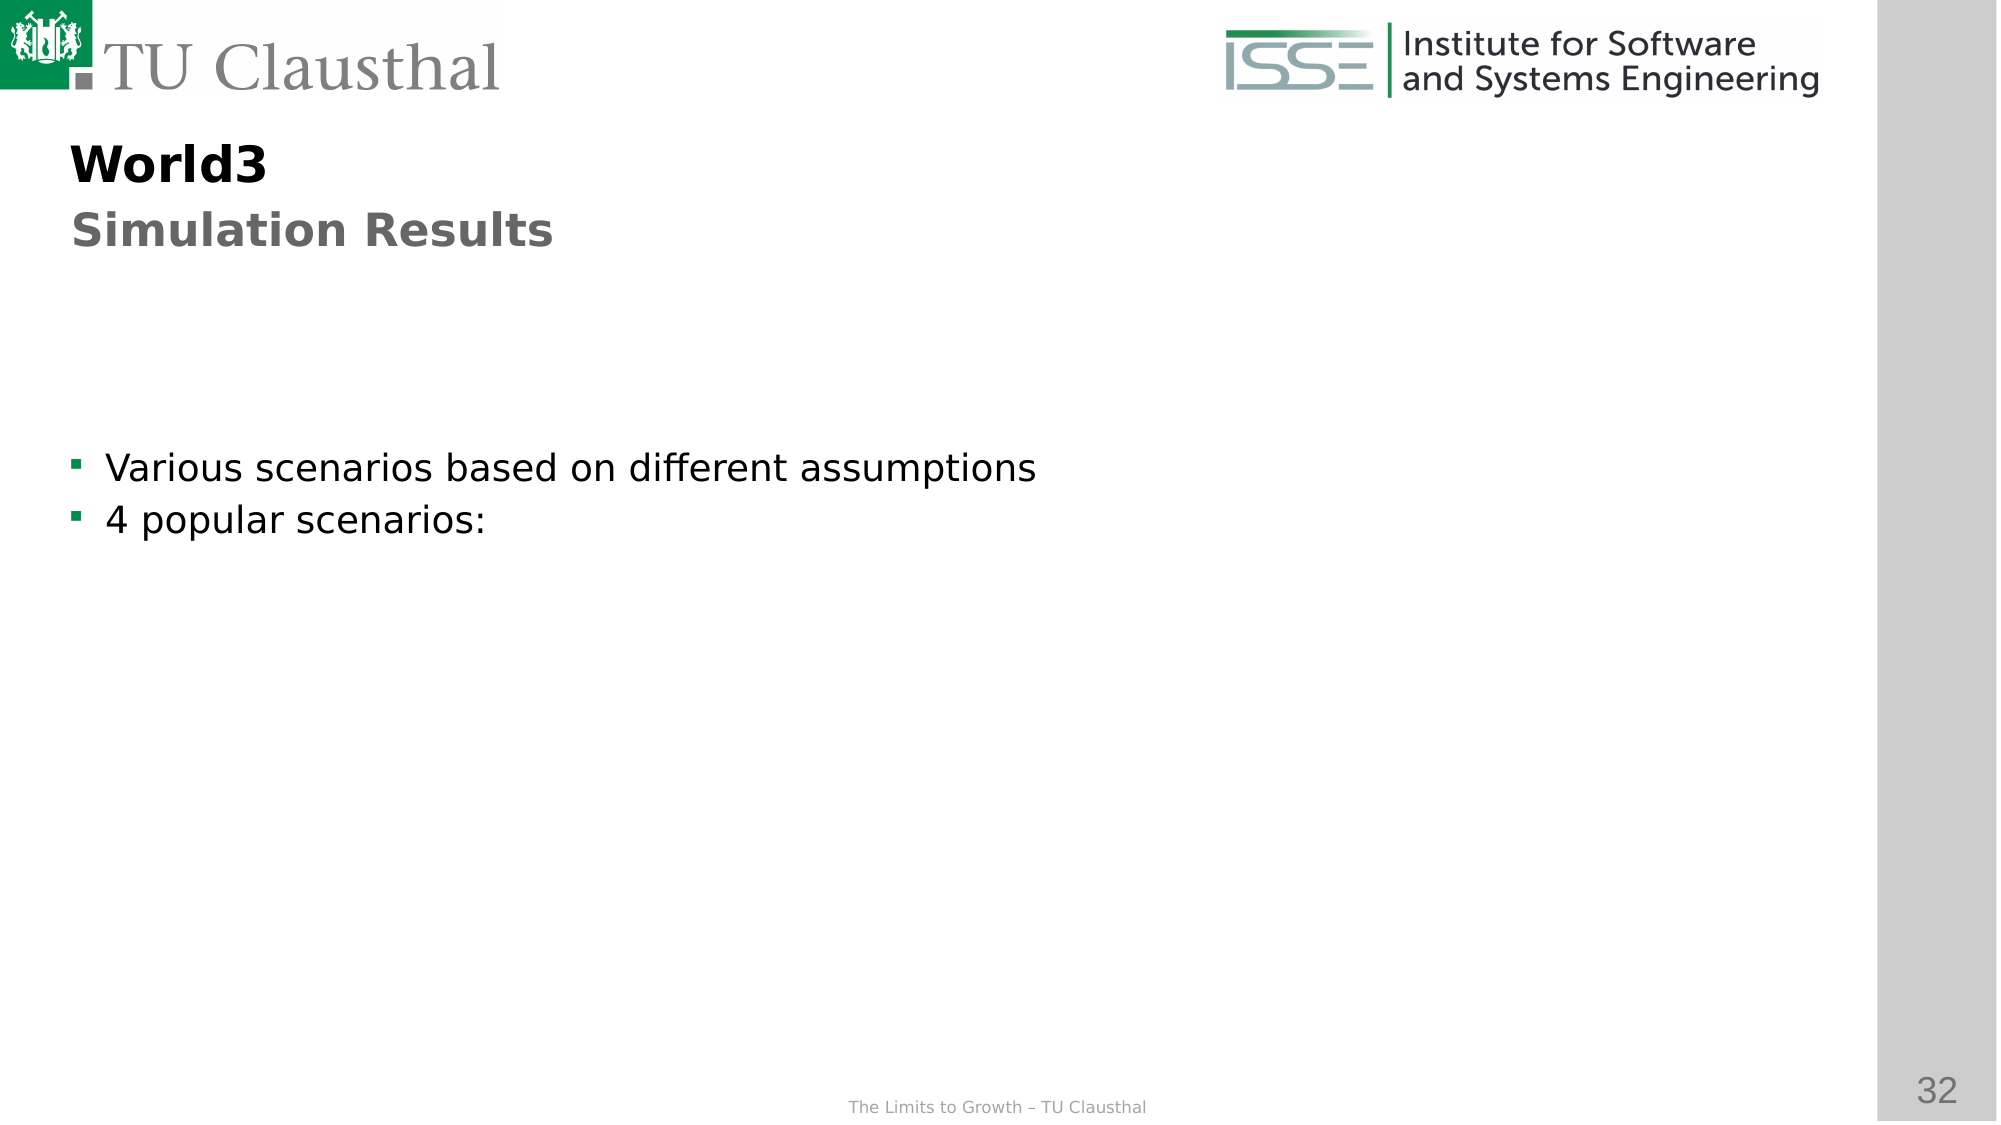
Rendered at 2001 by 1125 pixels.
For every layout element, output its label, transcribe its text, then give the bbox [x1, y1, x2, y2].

text_box Various scenarios based on different assumptions 4 popular scenarios: Business-as-usual (BAU) Business-as-usual2 (BAU2) → double the natural resources of BAU Comprehensive Technology (CT) → BAU2 + exceptionally high technological development and adoption rates Stabilized Wolrd (SW) → CT + changes in societal values and priorities [54, 207, 1816, 1032]
picture [0, 0, 499, 90]
text_box World3 [54, 125, 1816, 205]
text_box Simulation Results [70, 188, 1767, 267]
picture [1218, 22, 1824, 104]
